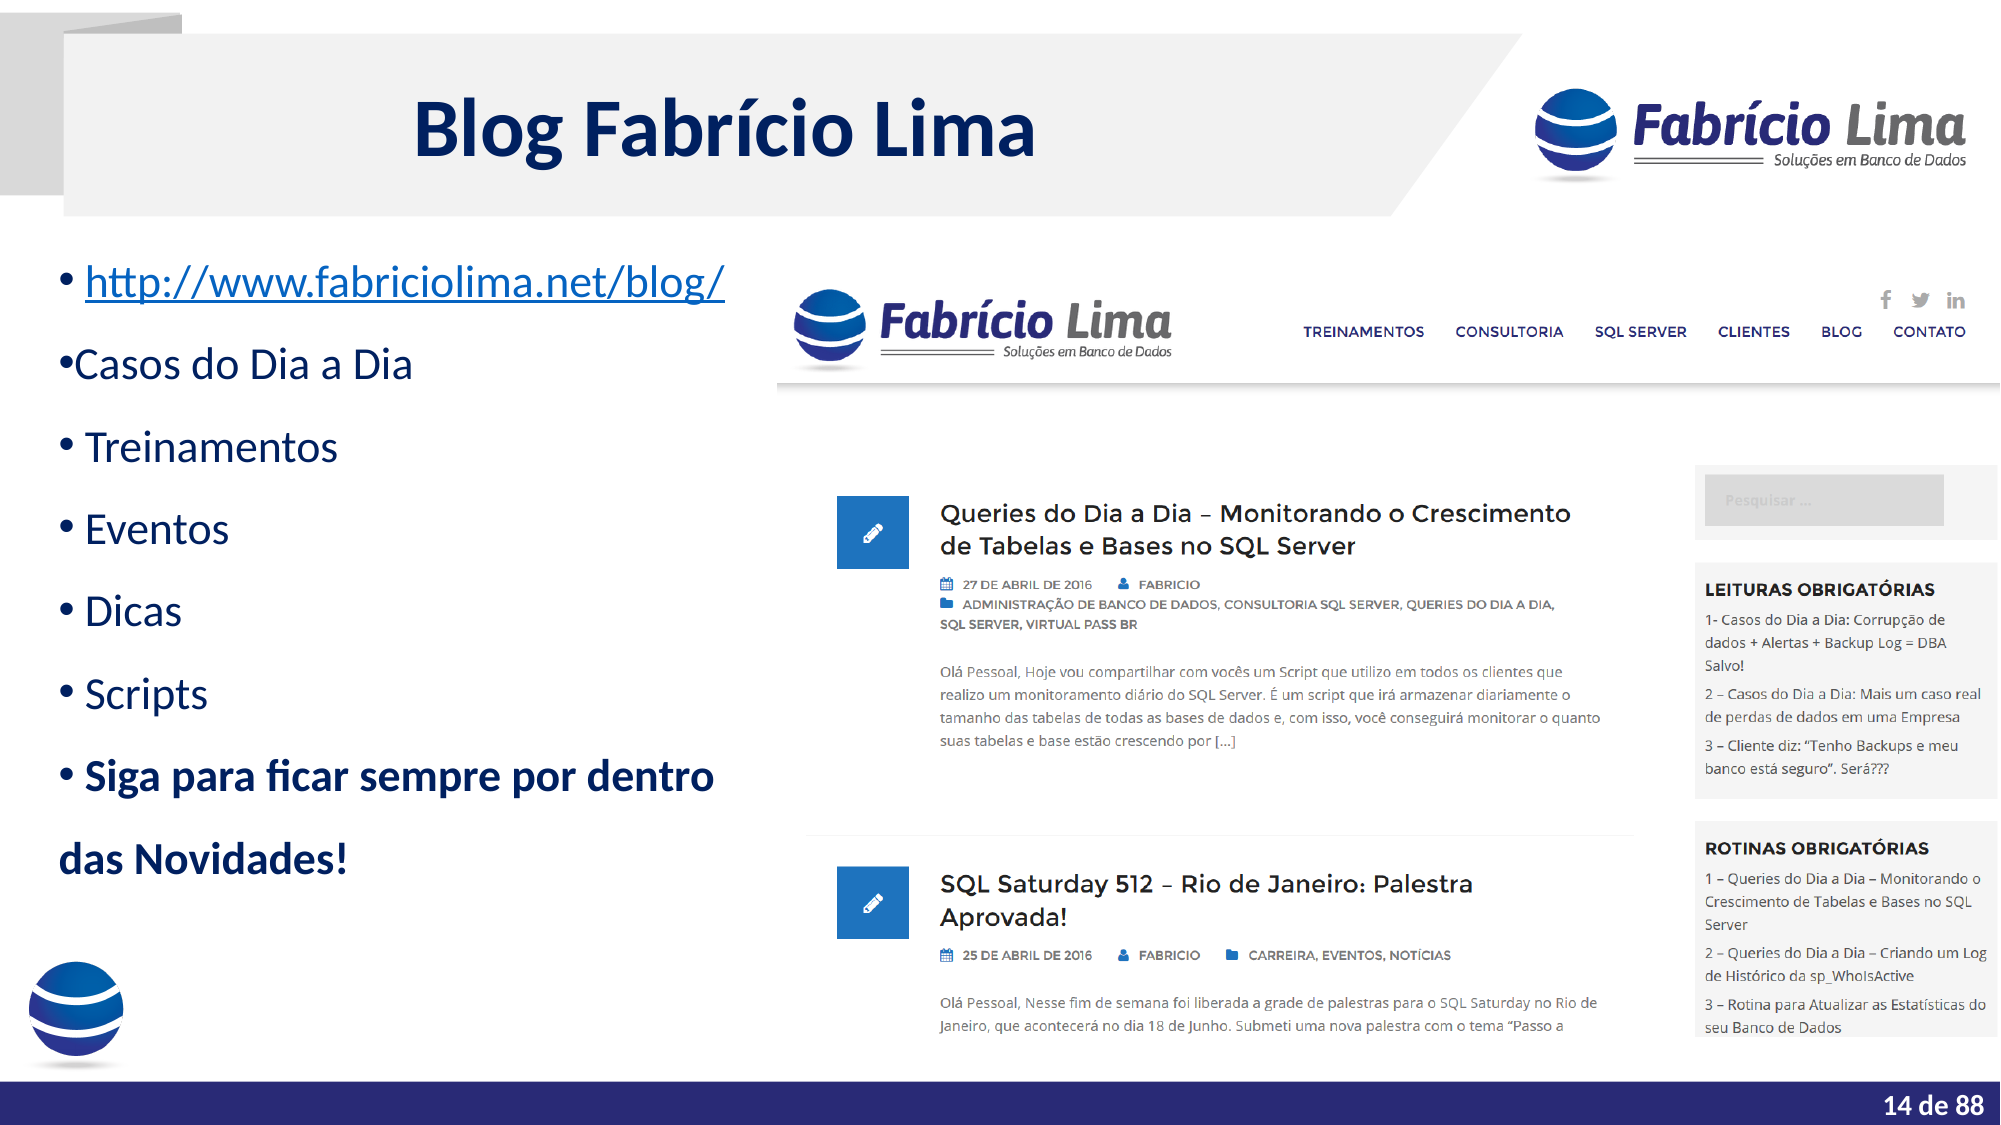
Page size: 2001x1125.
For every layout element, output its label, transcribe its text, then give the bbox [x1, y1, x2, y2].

picture [14, 951, 137, 1082]
picture [777, 281, 2000, 1037]
slide_number 14 de 88 [1718, 1083, 2000, 1125]
text_box Blog Fabrício Lima [62, 60, 1390, 187]
picture [1501, 42, 1997, 217]
text_box http://www.fabriciolima.net/blog/ Casos do Dia a Dia Treinamentos Eventos Dicas Scripts Siga para ficar sempre por dentro das Novidades! [43, 216, 744, 891]
